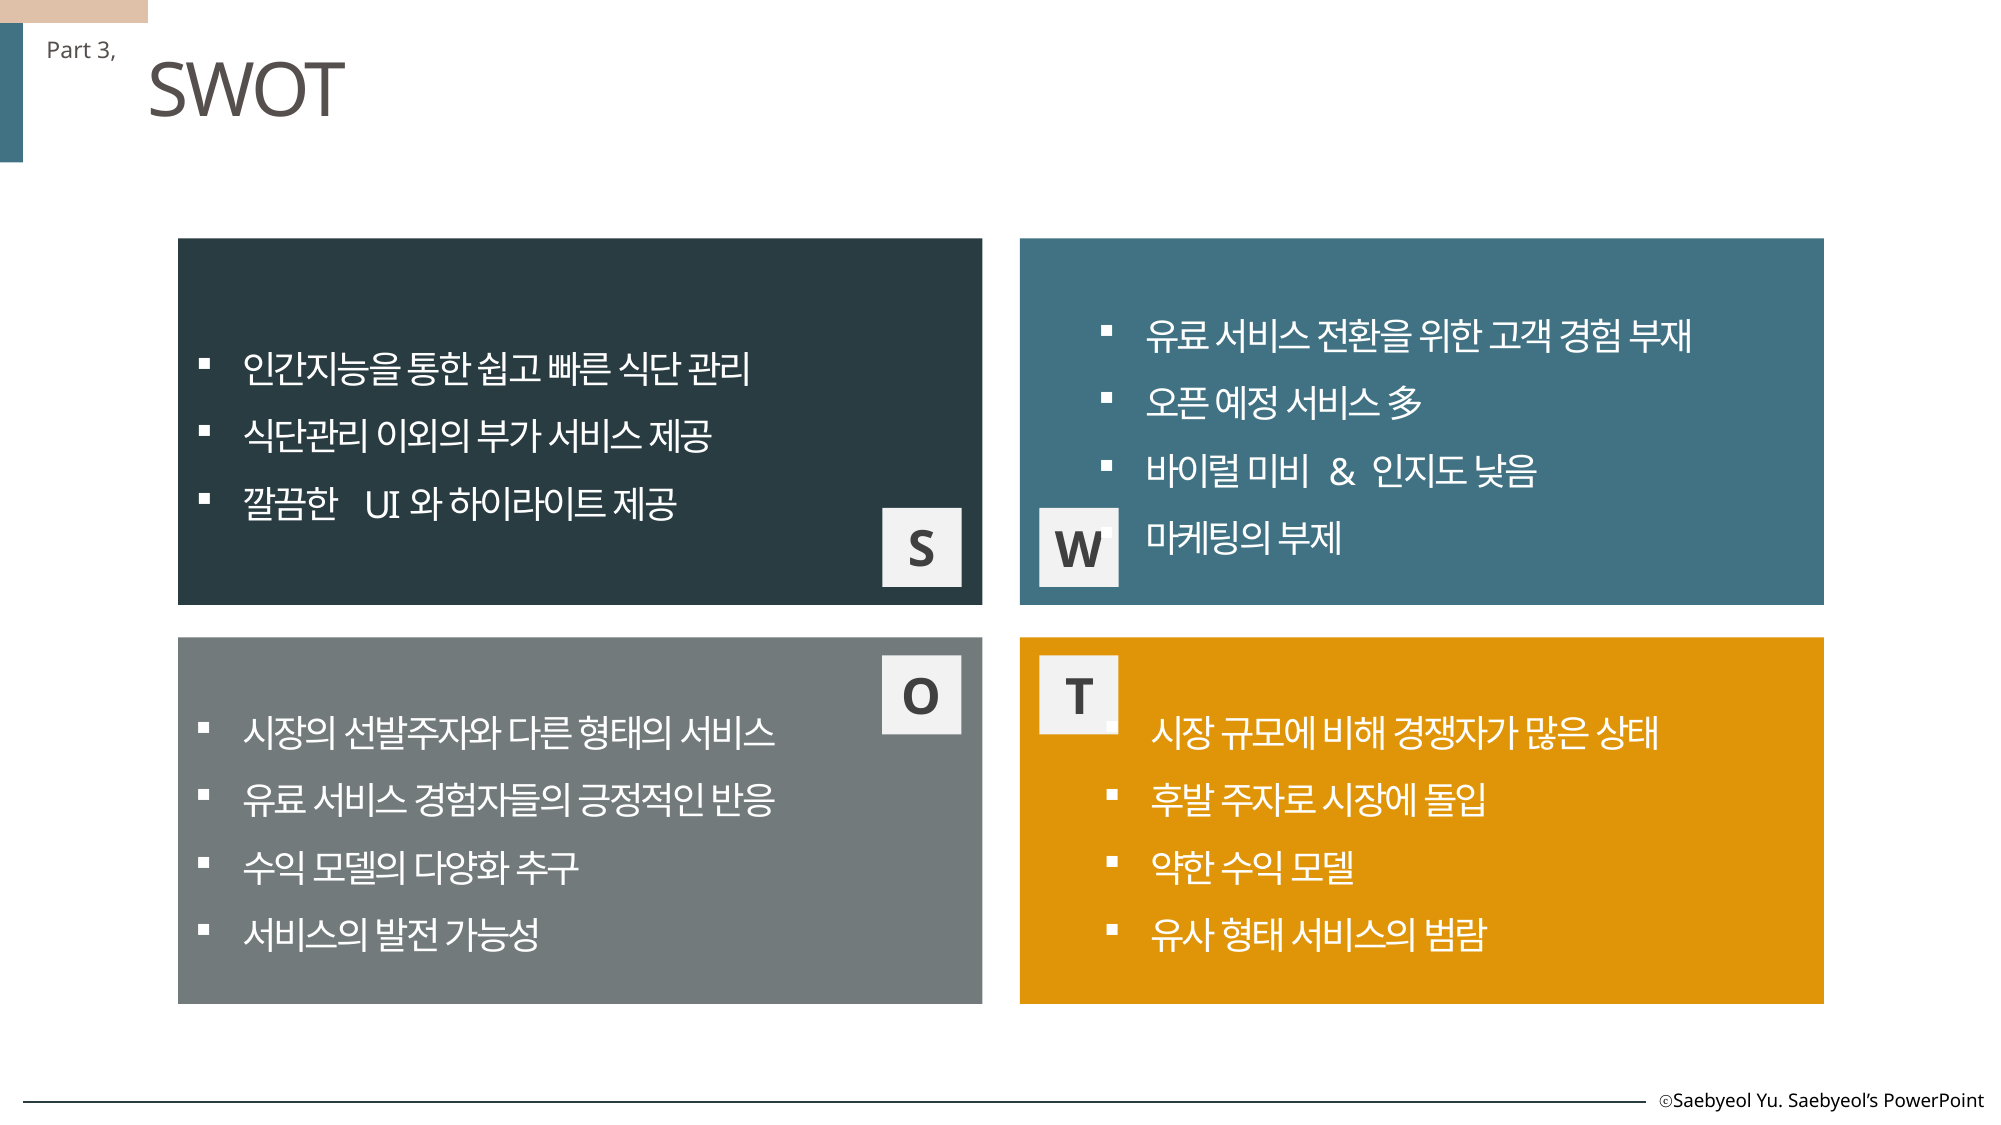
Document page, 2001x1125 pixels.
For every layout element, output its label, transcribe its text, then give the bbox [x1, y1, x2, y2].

text_box [881, 507, 963, 588]
text_box T [1050, 656, 1109, 732]
text_box Part 3, [31, 28, 132, 71]
text_box [1038, 507, 1120, 588]
text_box S [893, 509, 951, 585]
text_box [0, 24, 24, 163]
text_box 시장 규모에 비해 경쟁자가 많은 상태 후발 주자로 시장에 돌입 약한 수익 모델 유사 형태 서비스의 범람 [1088, 679, 1676, 965]
text_box 시장의 선발주자와 다른 형태의 서비스 유료 서비스 경험자들의 긍정적인 반응 수익 모델의 다양화 추구 서비스의 발전 가능성 [180, 679, 792, 965]
text_box W [1039, 510, 1118, 585]
text_box [0, 0, 149, 24]
text_box [881, 654, 962, 735]
text_box [1038, 654, 1119, 735]
text_box [1019, 636, 1825, 1005]
text_box 인간지능을 통한 쉽고 빠른 식단 관리 식단관리 이외의 부가 서비스 제공 깔끔한 UI와 하이라이트 제공 [181, 315, 769, 534]
text_box [1019, 237, 1825, 606]
text_box [177, 636, 983, 1005]
text_box 유료 서비스 전환을 위한 고객 경험 부재 오픈 예정 서비스 多 바이럴 미비 & 인지도 낮음 마케팅의 부제 [1083, 282, 1709, 568]
text_box SWOT [132, 34, 361, 139]
text_box O [886, 656, 956, 732]
text_box [177, 237, 983, 606]
